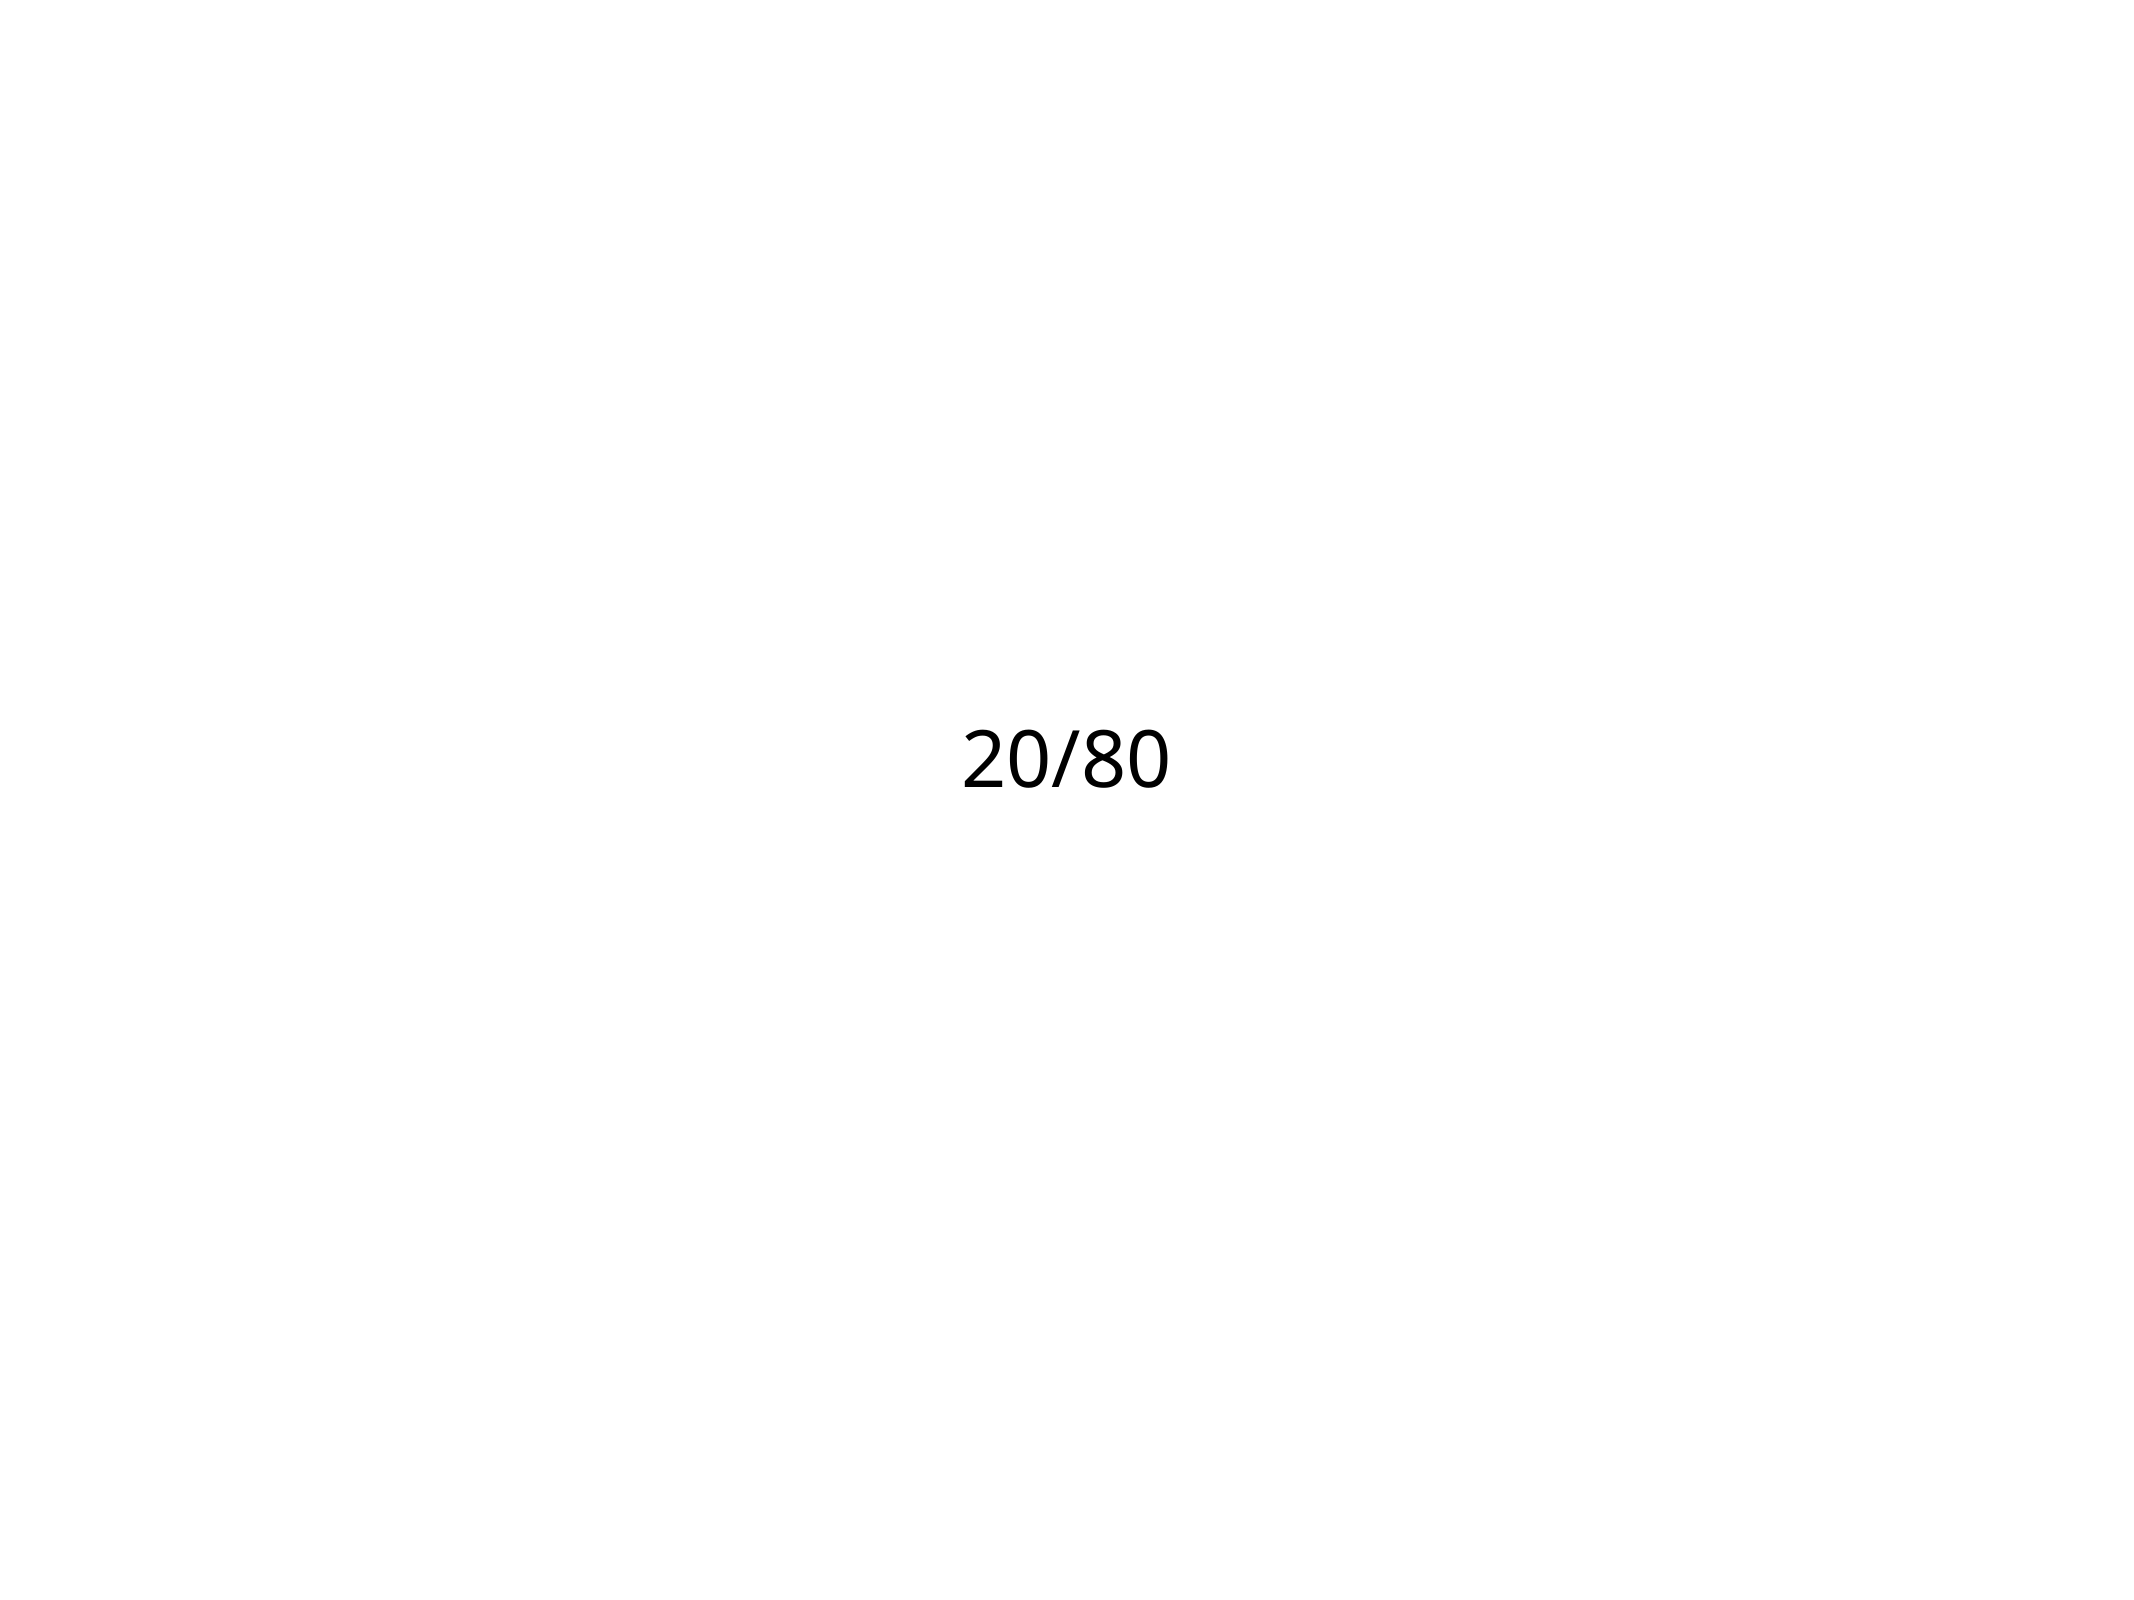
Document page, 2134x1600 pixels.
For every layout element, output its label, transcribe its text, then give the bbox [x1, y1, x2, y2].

list 20/80 [207, 699, 1926, 813]
